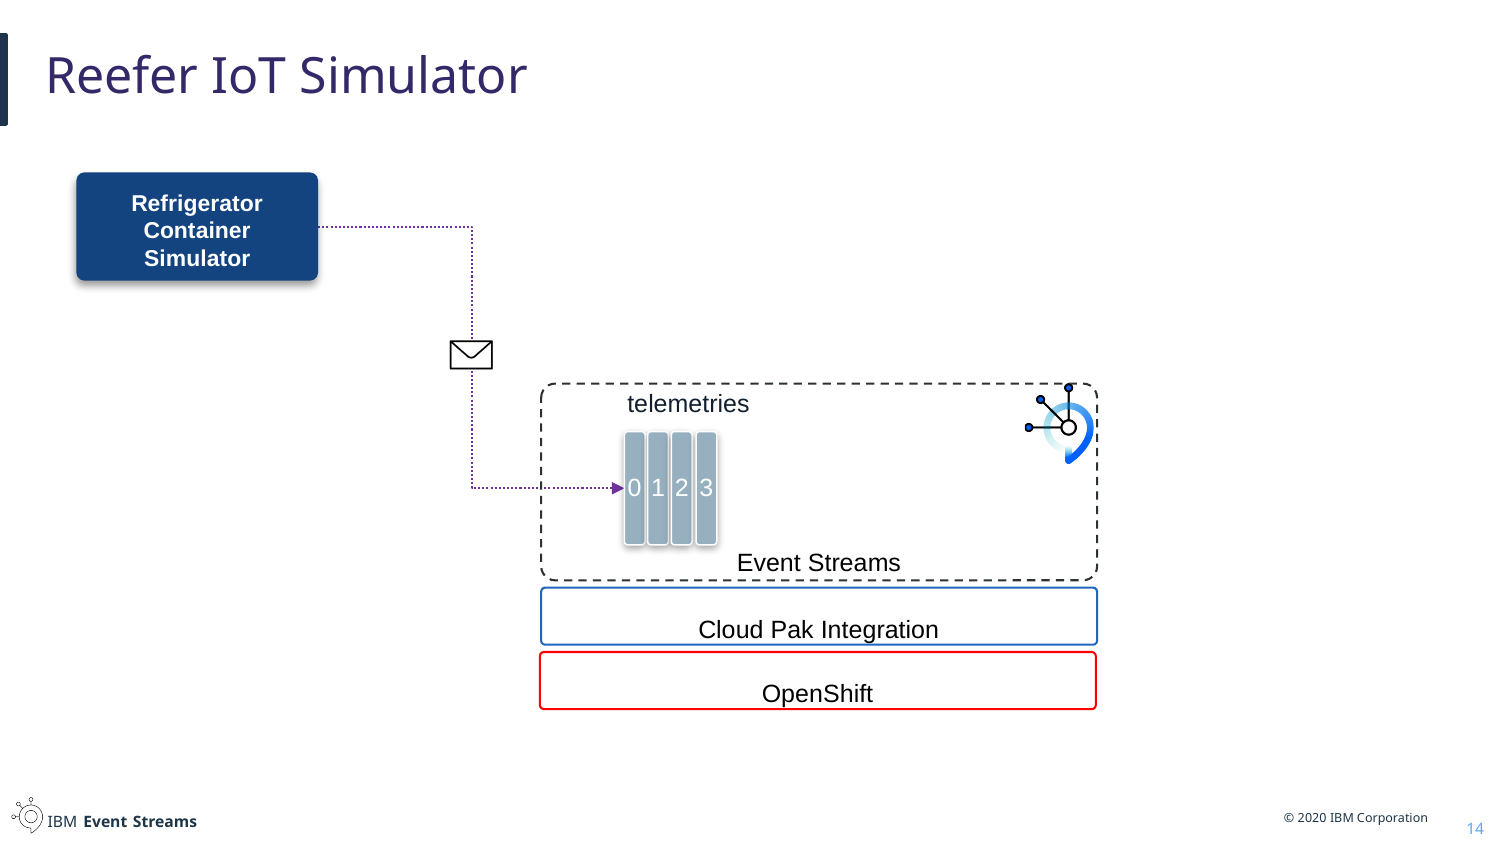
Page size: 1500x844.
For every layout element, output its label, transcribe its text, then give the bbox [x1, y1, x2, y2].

picture [11, 797, 48, 834]
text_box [317, 226, 625, 489]
text_box telemetries [629, 379, 765, 425]
text_box Event Streams [541, 383, 1098, 581]
text_box OpenShift [539, 651, 1096, 710]
picture [1024, 383, 1094, 465]
title Reefer IoT Simulator [29, 43, 1455, 122]
text_box Refrigerator Container Simulator [74, 170, 321, 283]
text_box Cloud Pak Integration [541, 587, 1098, 645]
slide_number 14 [1438, 811, 1500, 844]
picture [448, 339, 494, 371]
